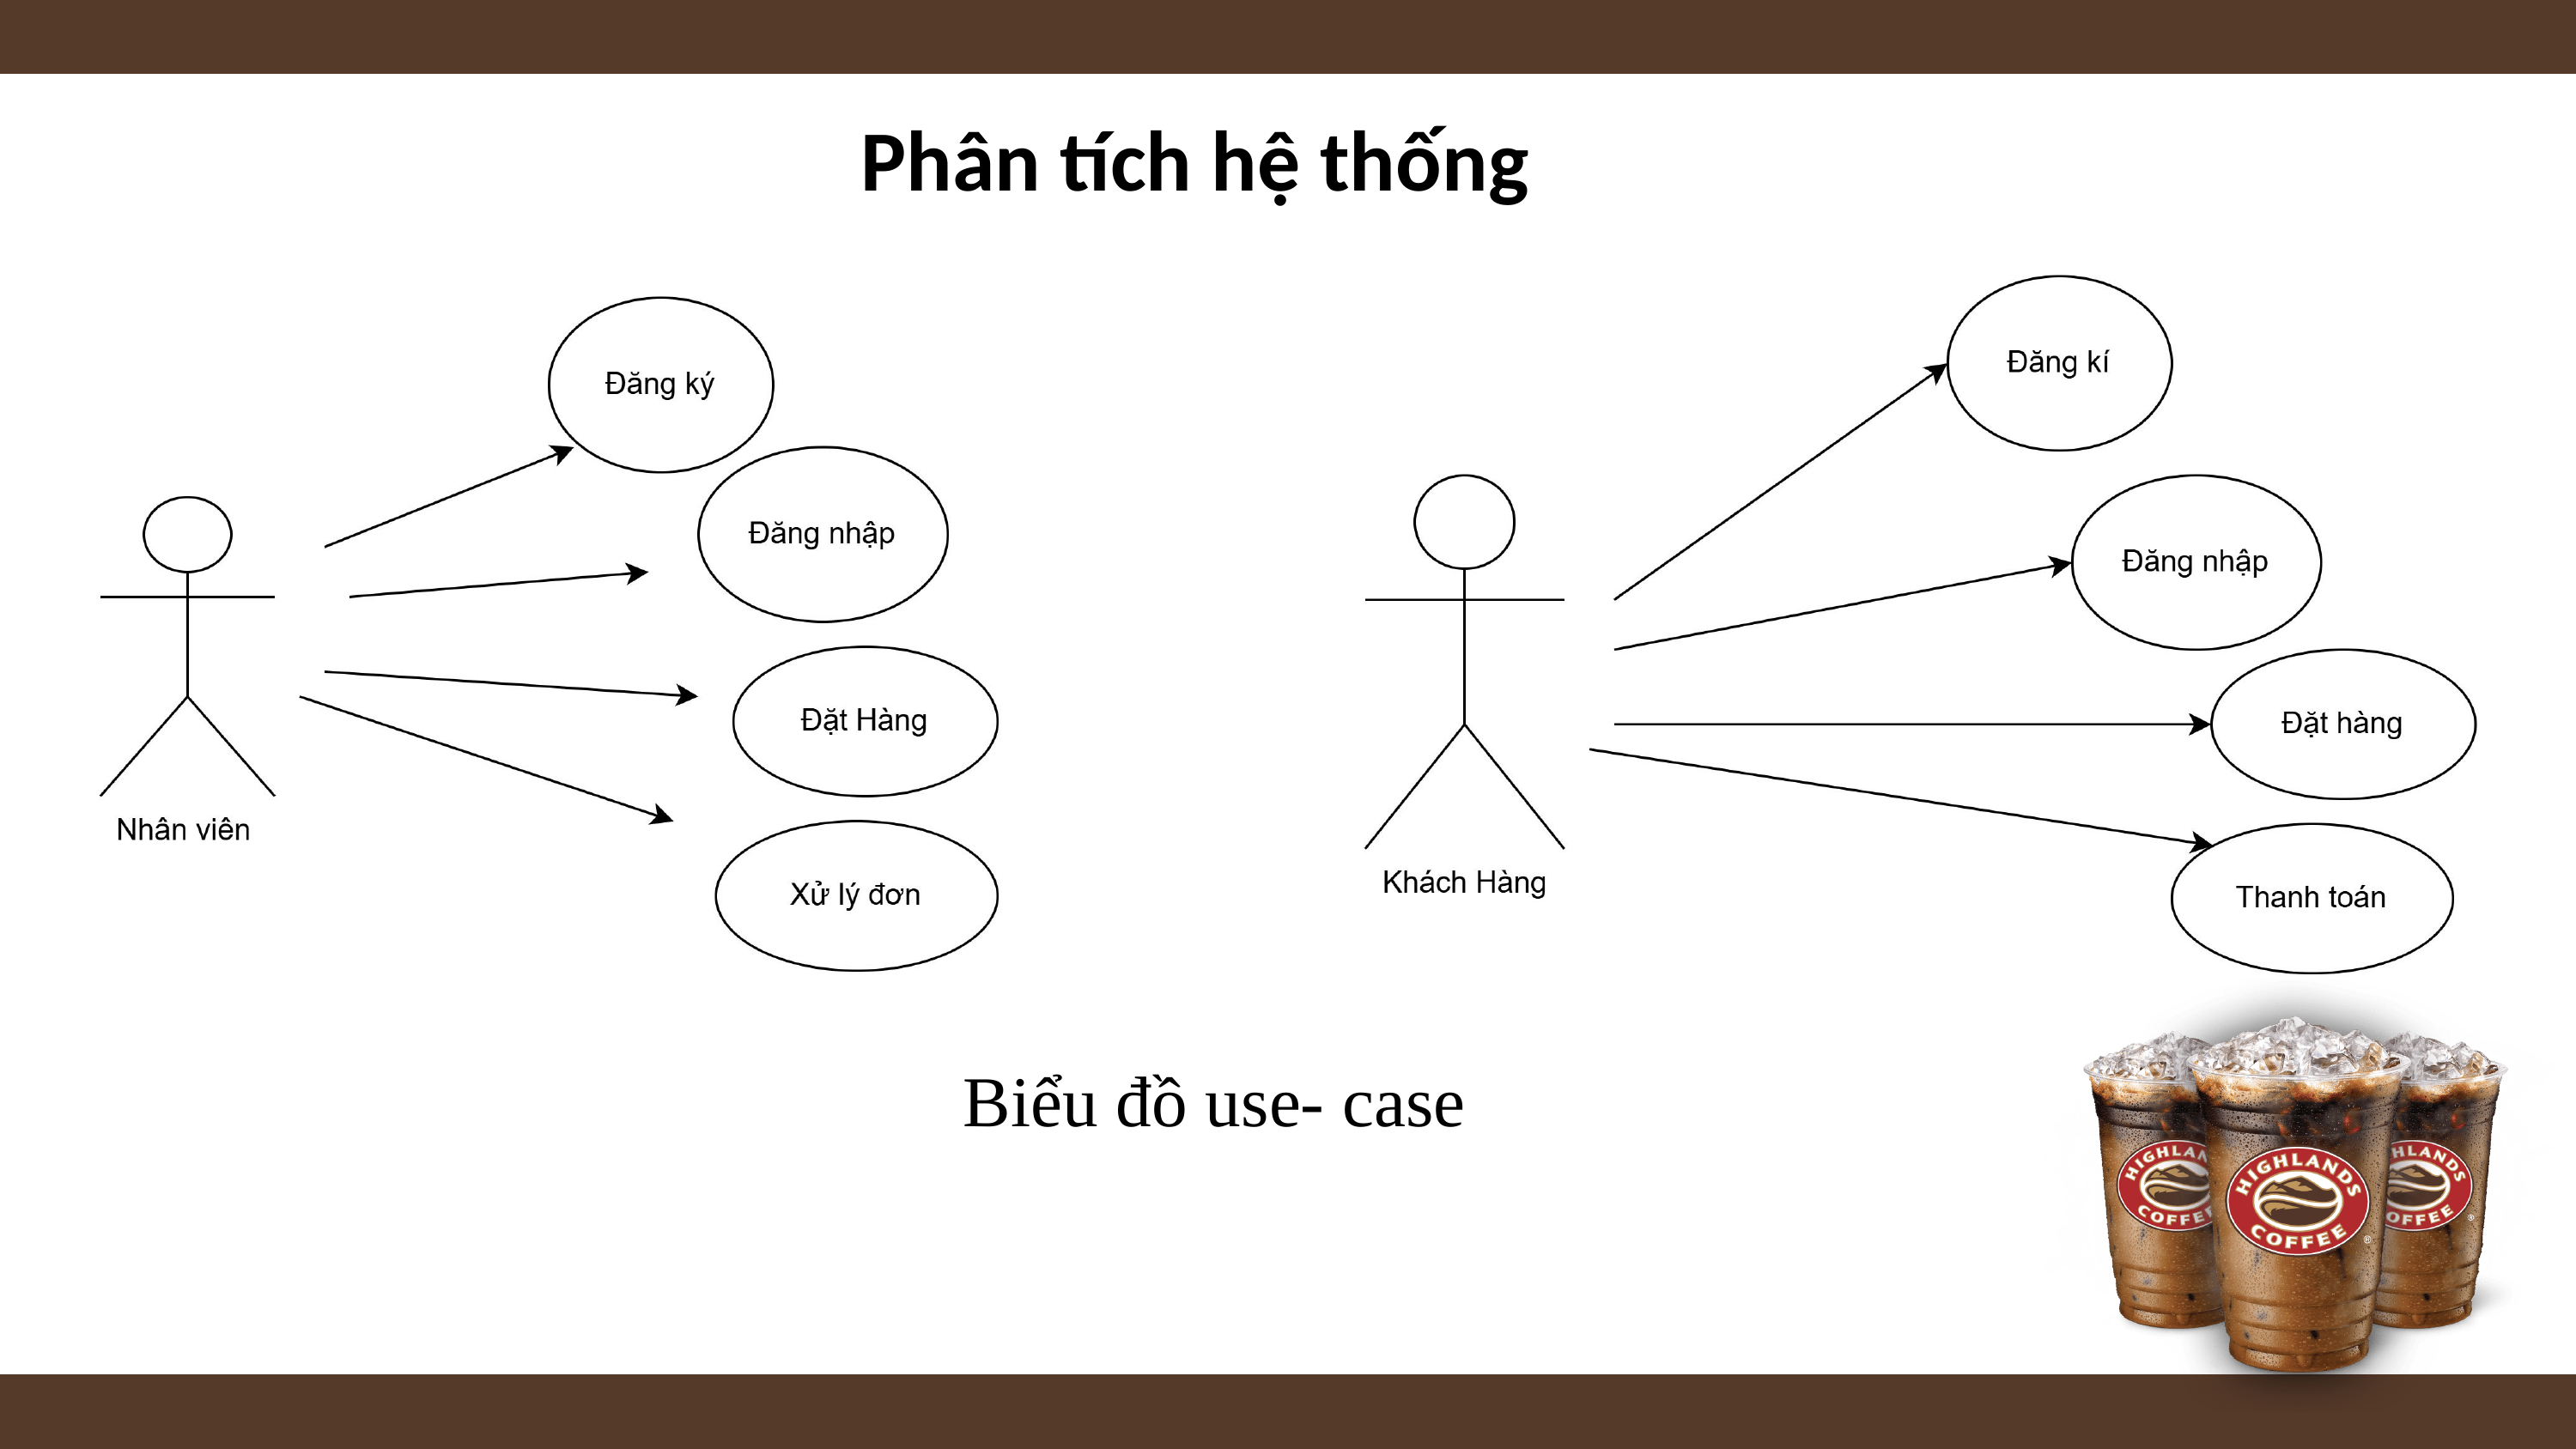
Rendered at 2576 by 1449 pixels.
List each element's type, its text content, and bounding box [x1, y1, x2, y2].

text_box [0, 0, 2576, 75]
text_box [0, 1374, 2576, 1449]
picture [74, 271, 1024, 997]
picture [1339, 250, 2576, 1412]
text_box Phân tích hệ thống [848, 99, 2018, 318]
text_box Biểu đồ use- case [590, 1048, 1773, 1148]
